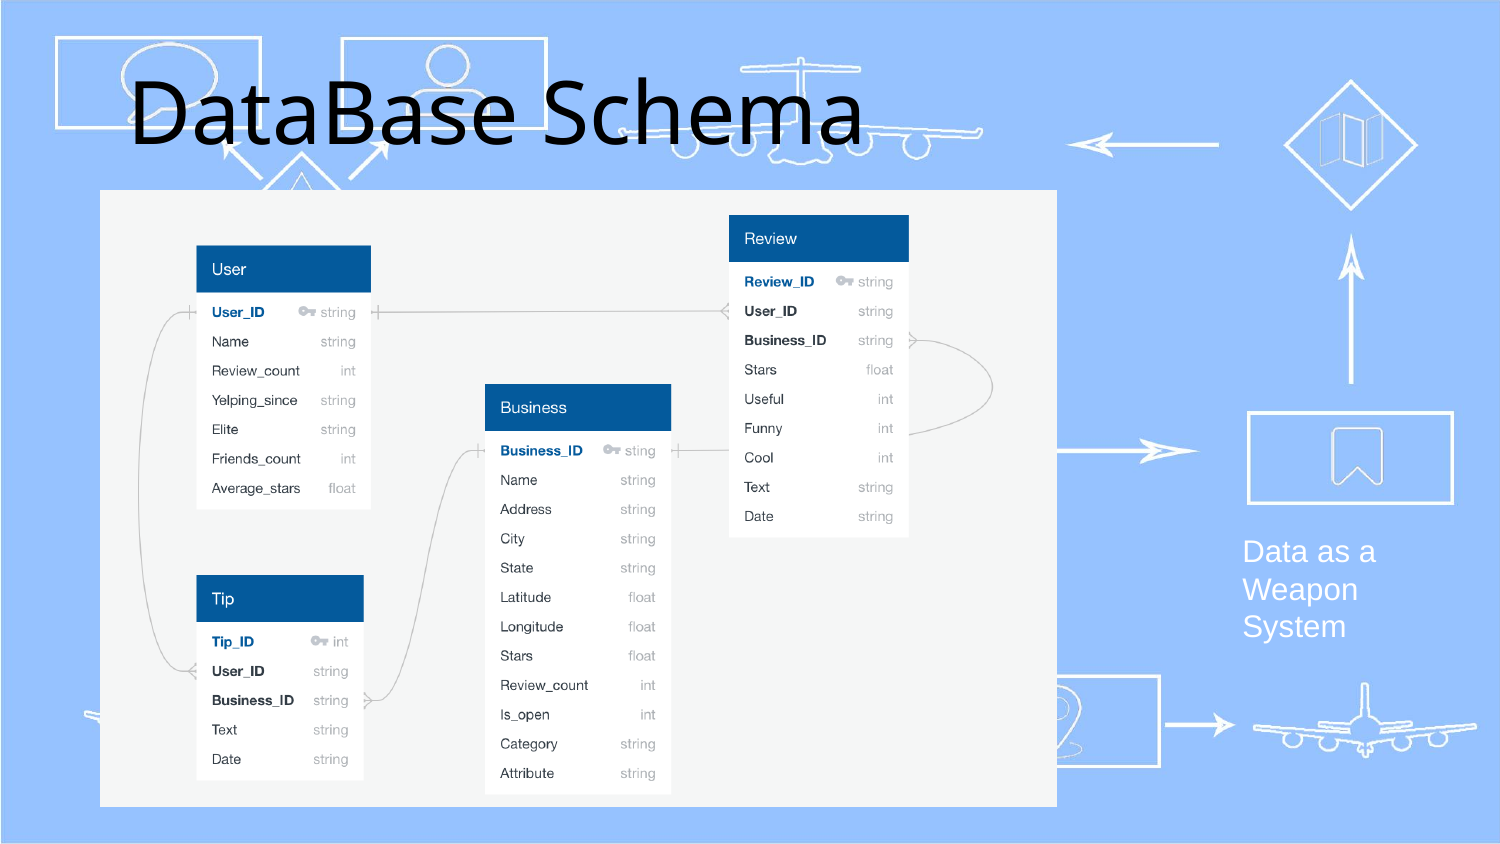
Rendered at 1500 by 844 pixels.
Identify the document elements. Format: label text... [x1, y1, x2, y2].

picture [0, 0, 1500, 844]
text_box Data as a Weapon System [1227, 516, 1477, 659]
title DataBase Schema [92, 39, 903, 177]
